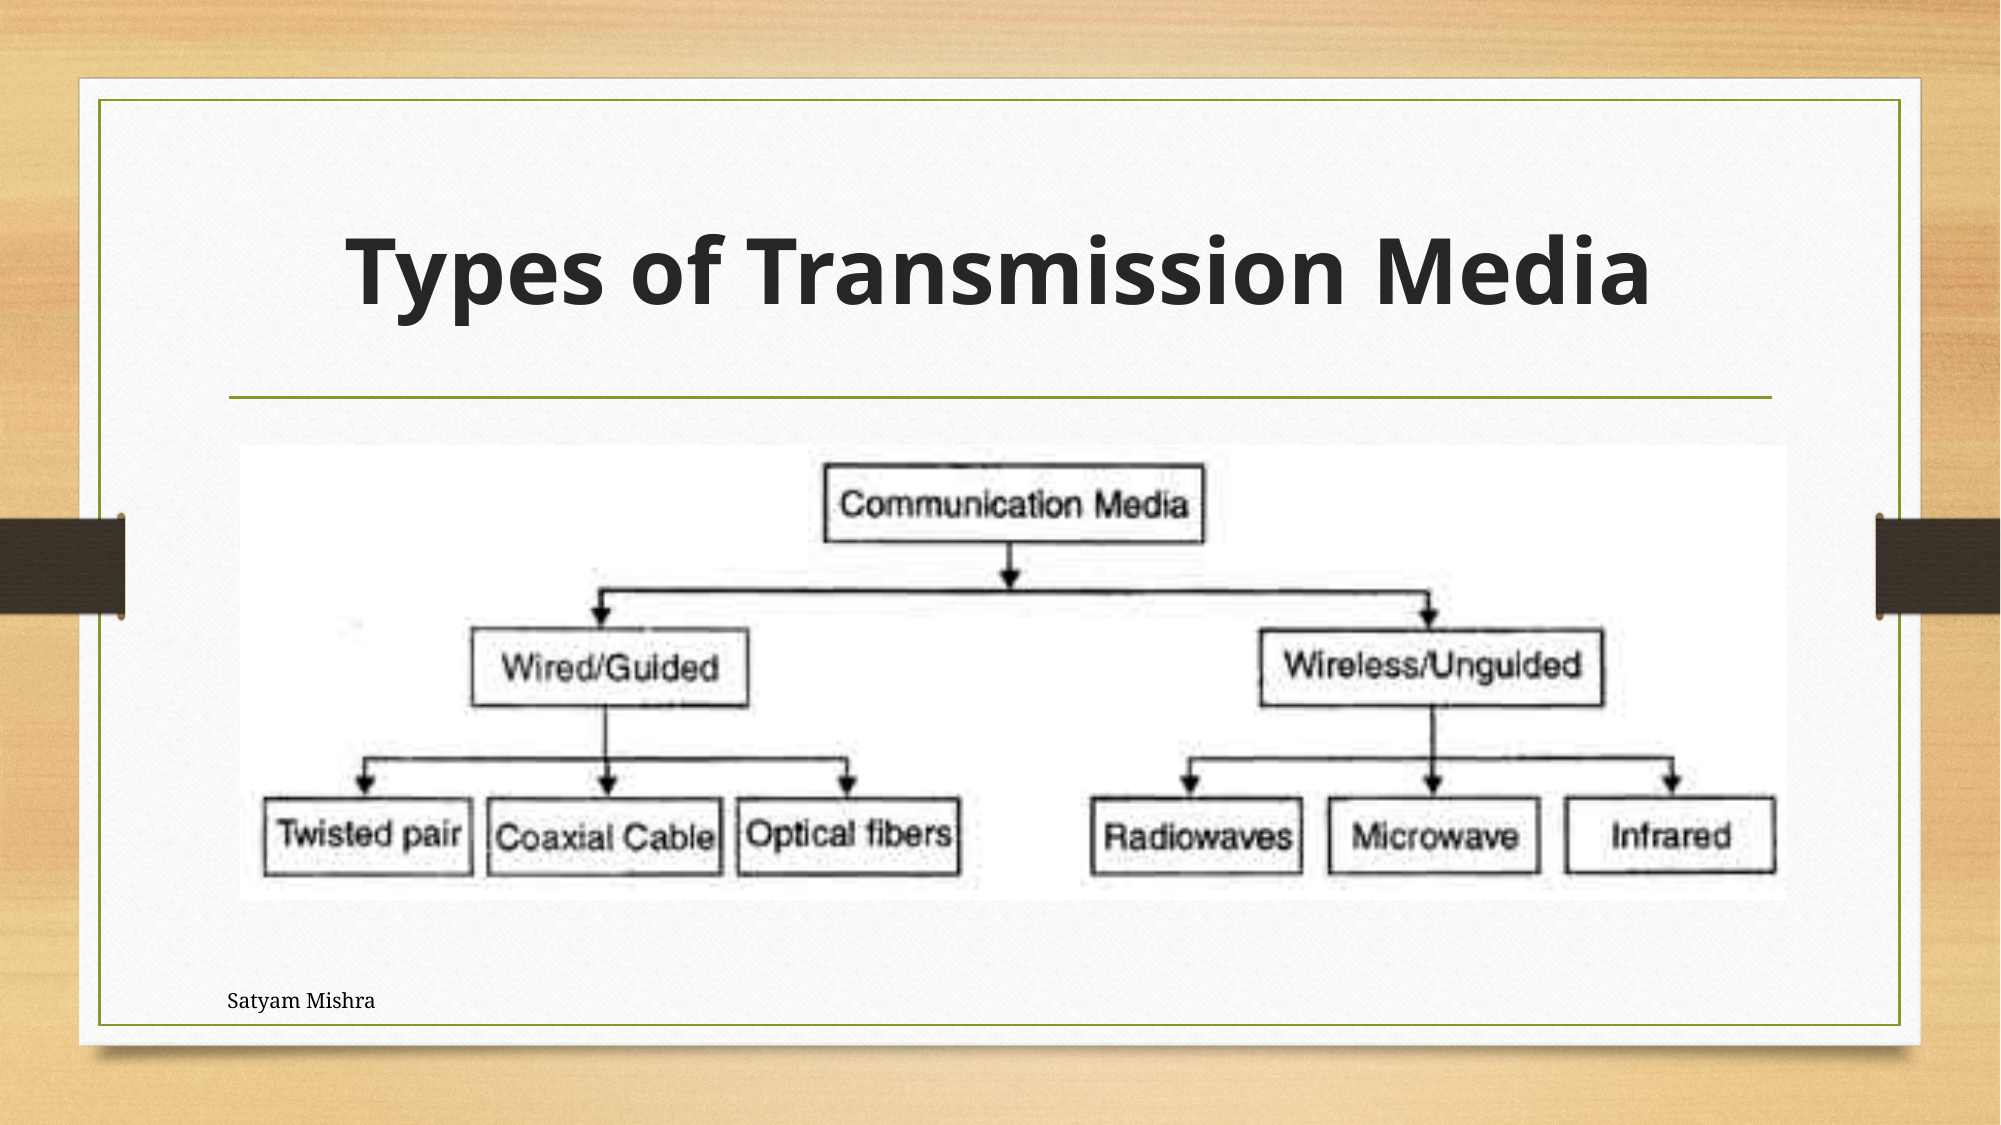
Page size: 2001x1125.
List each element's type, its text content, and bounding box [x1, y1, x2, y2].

picture [0, 0, 2001, 1125]
footer Satyam Mishra [212, 979, 1411, 1025]
title Types of Transmission Media [212, 161, 1788, 375]
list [239, 445, 1787, 901]
